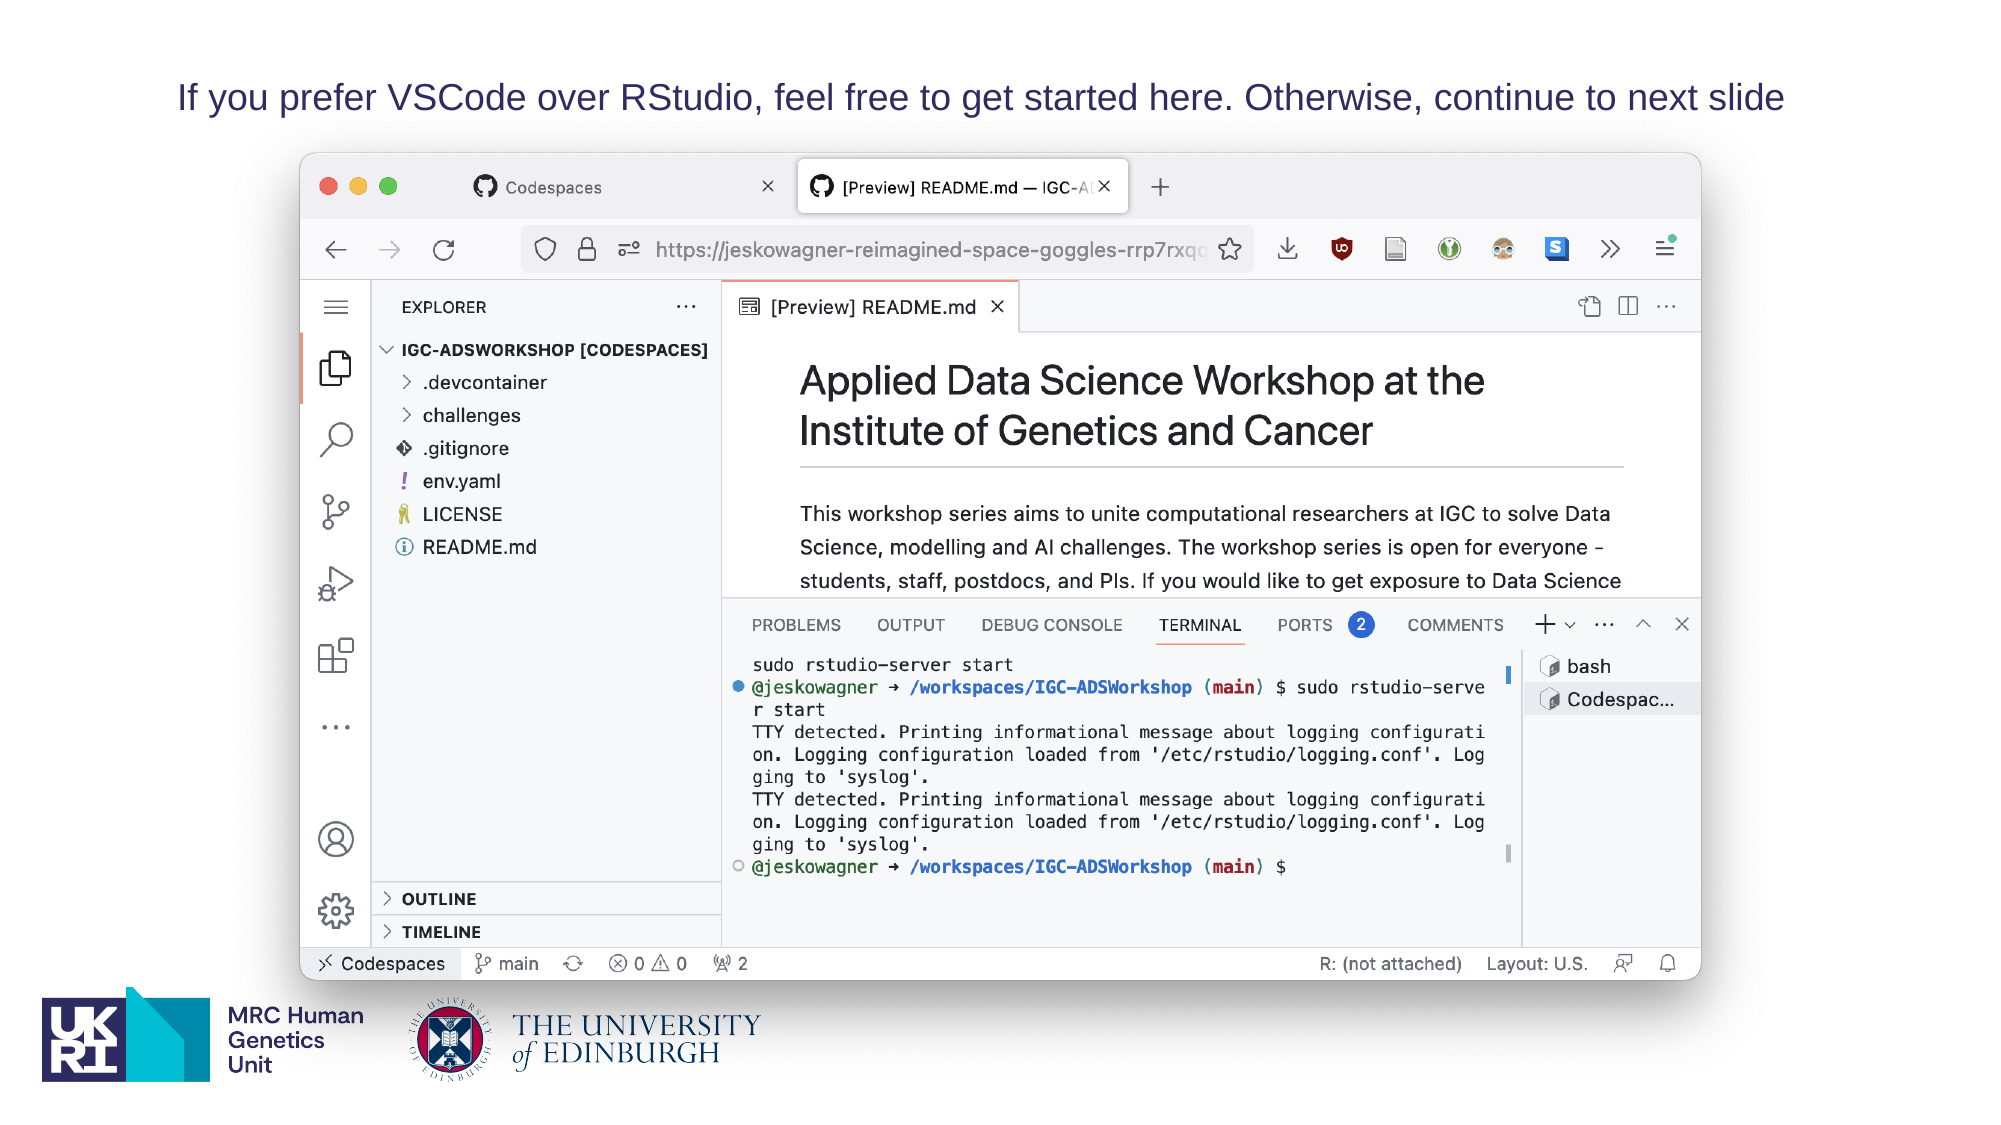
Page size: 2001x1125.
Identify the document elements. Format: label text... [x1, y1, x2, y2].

text_box If you prefer VSCode over RStudio, feel free to get started here. Otherwise, continue to next slide [162, 65, 1802, 126]
picture [42, 96, 1784, 1090]
